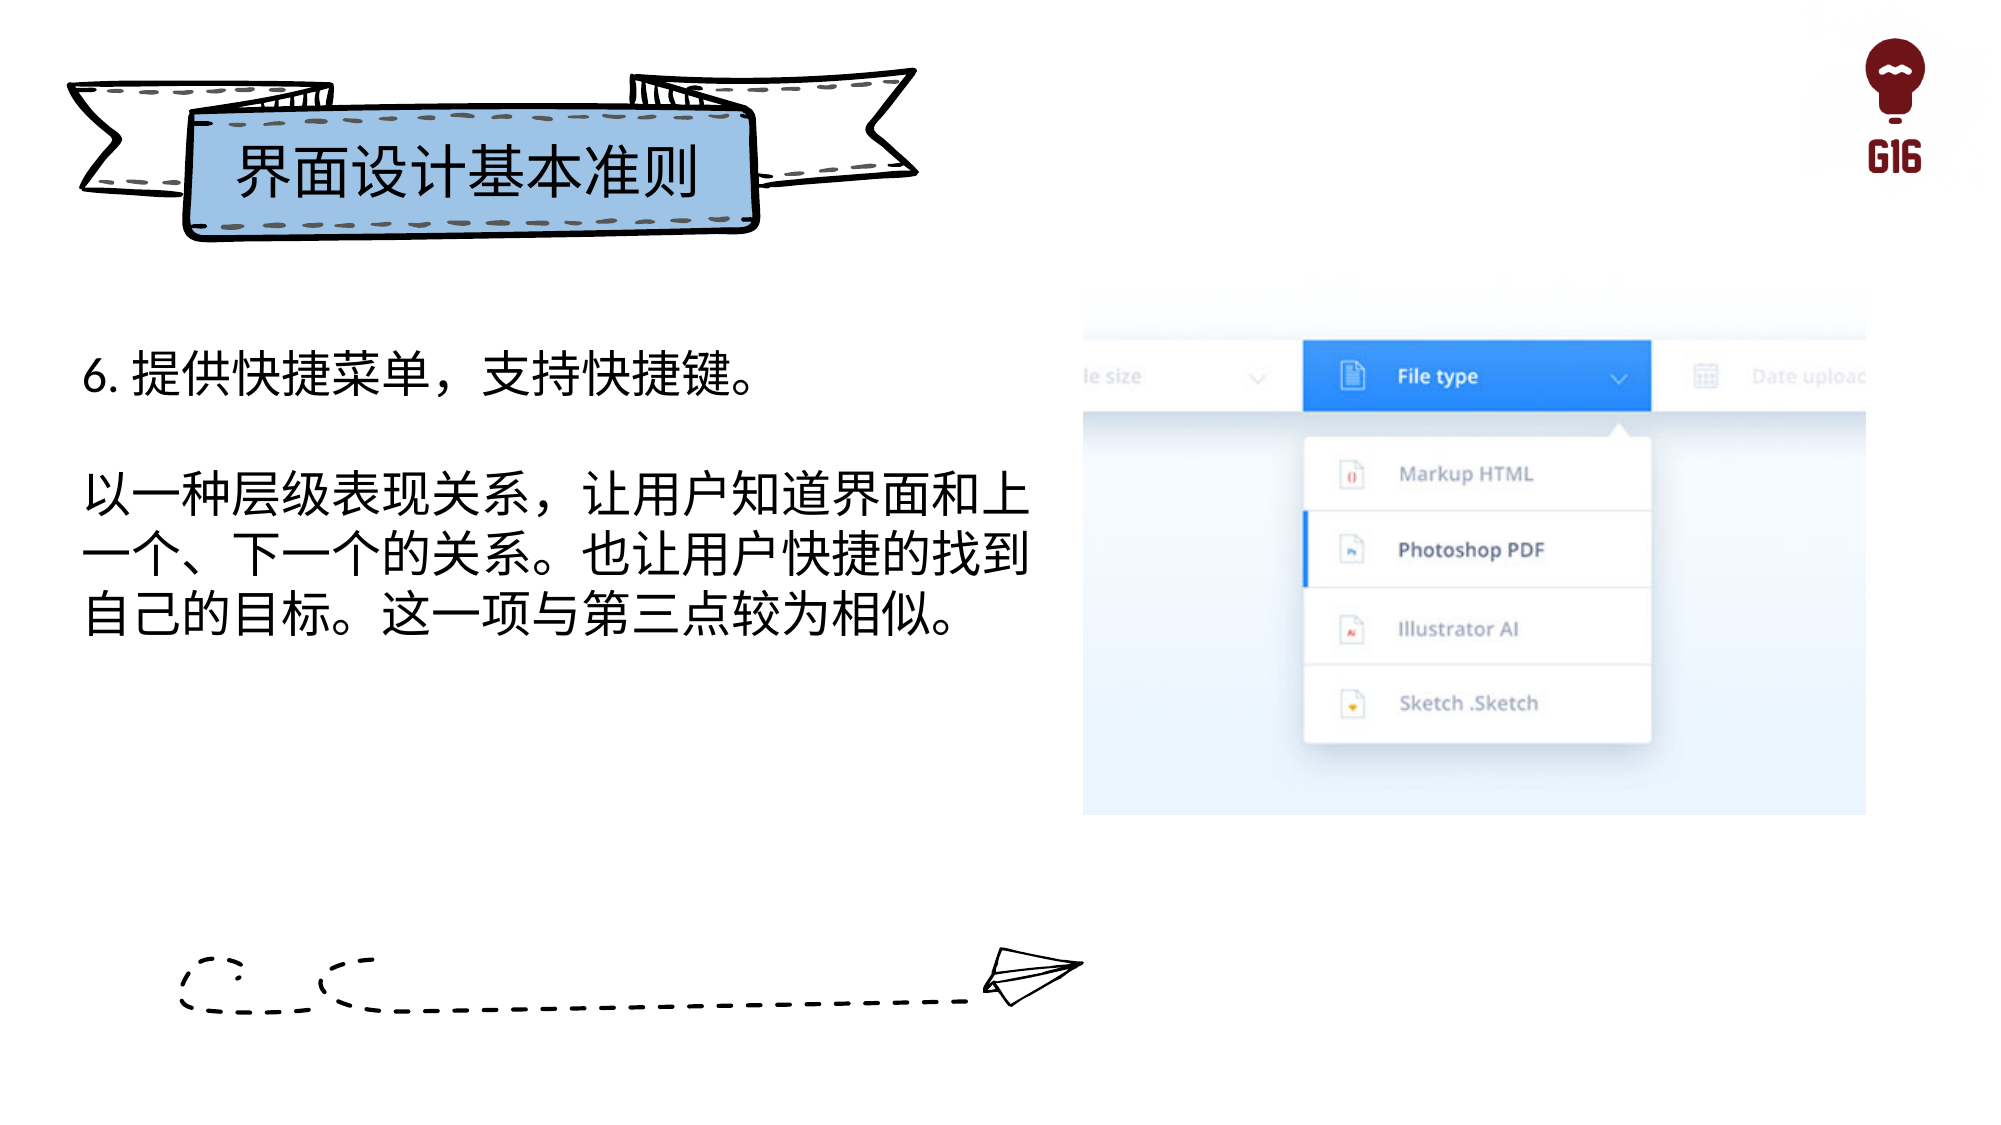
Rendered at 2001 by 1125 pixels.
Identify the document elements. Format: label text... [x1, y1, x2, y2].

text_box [66, 67, 920, 284]
text_box 6.提供快捷菜单，支持快捷键。 以一种层级表现关系，让用户知道界面和上一个、下一个的关系。也让用户快捷的找到自己的目标。这一项与第三点较为相似。 [67, 334, 1068, 650]
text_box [180, 947, 1084, 1013]
picture [1083, 229, 1866, 815]
picture [1801, 4, 1989, 196]
